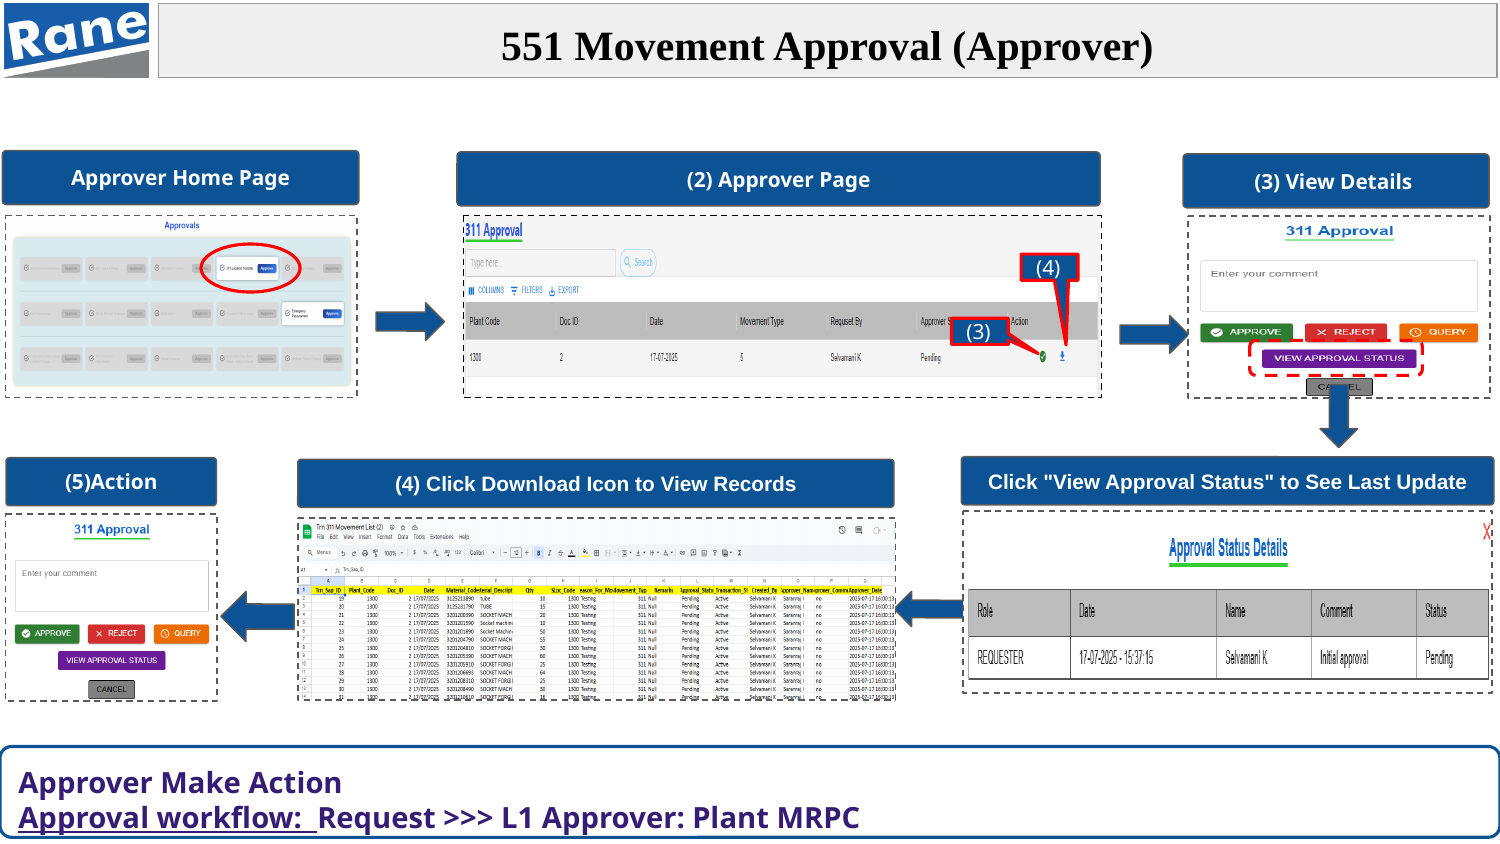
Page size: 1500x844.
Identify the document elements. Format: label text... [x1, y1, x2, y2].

text_box [1120, 315, 1183, 354]
text_box Approver Home Page [2, 150, 359, 205]
text_box (5)Action [6, 457, 217, 506]
picture [1188, 216, 1490, 398]
text_box [900, 591, 958, 627]
picture [5, 514, 217, 701]
text_box Approver Make Action Approval workflow: Request >>> L1 Approver: Plant MRPC [0, 746, 1500, 838]
text_box [1320, 407, 1358, 448]
picture [963, 511, 1492, 693]
text_box (2) Approver Page [456, 151, 1101, 206]
title 551 Movement Approval (Approver) [158, 3, 1497, 78]
picture [3, 3, 149, 78]
text_box [376, 302, 445, 341]
picture [463, 215, 1101, 397]
picture [5, 215, 357, 397]
text_box Click "View Approval Status" to See Last Update [961, 456, 1494, 505]
text_box (3) View Details [1183, 153, 1490, 208]
text_box (4) Click Download Icon to View Records [297, 459, 894, 508]
picture [298, 518, 895, 700]
text_box [221, 591, 293, 642]
